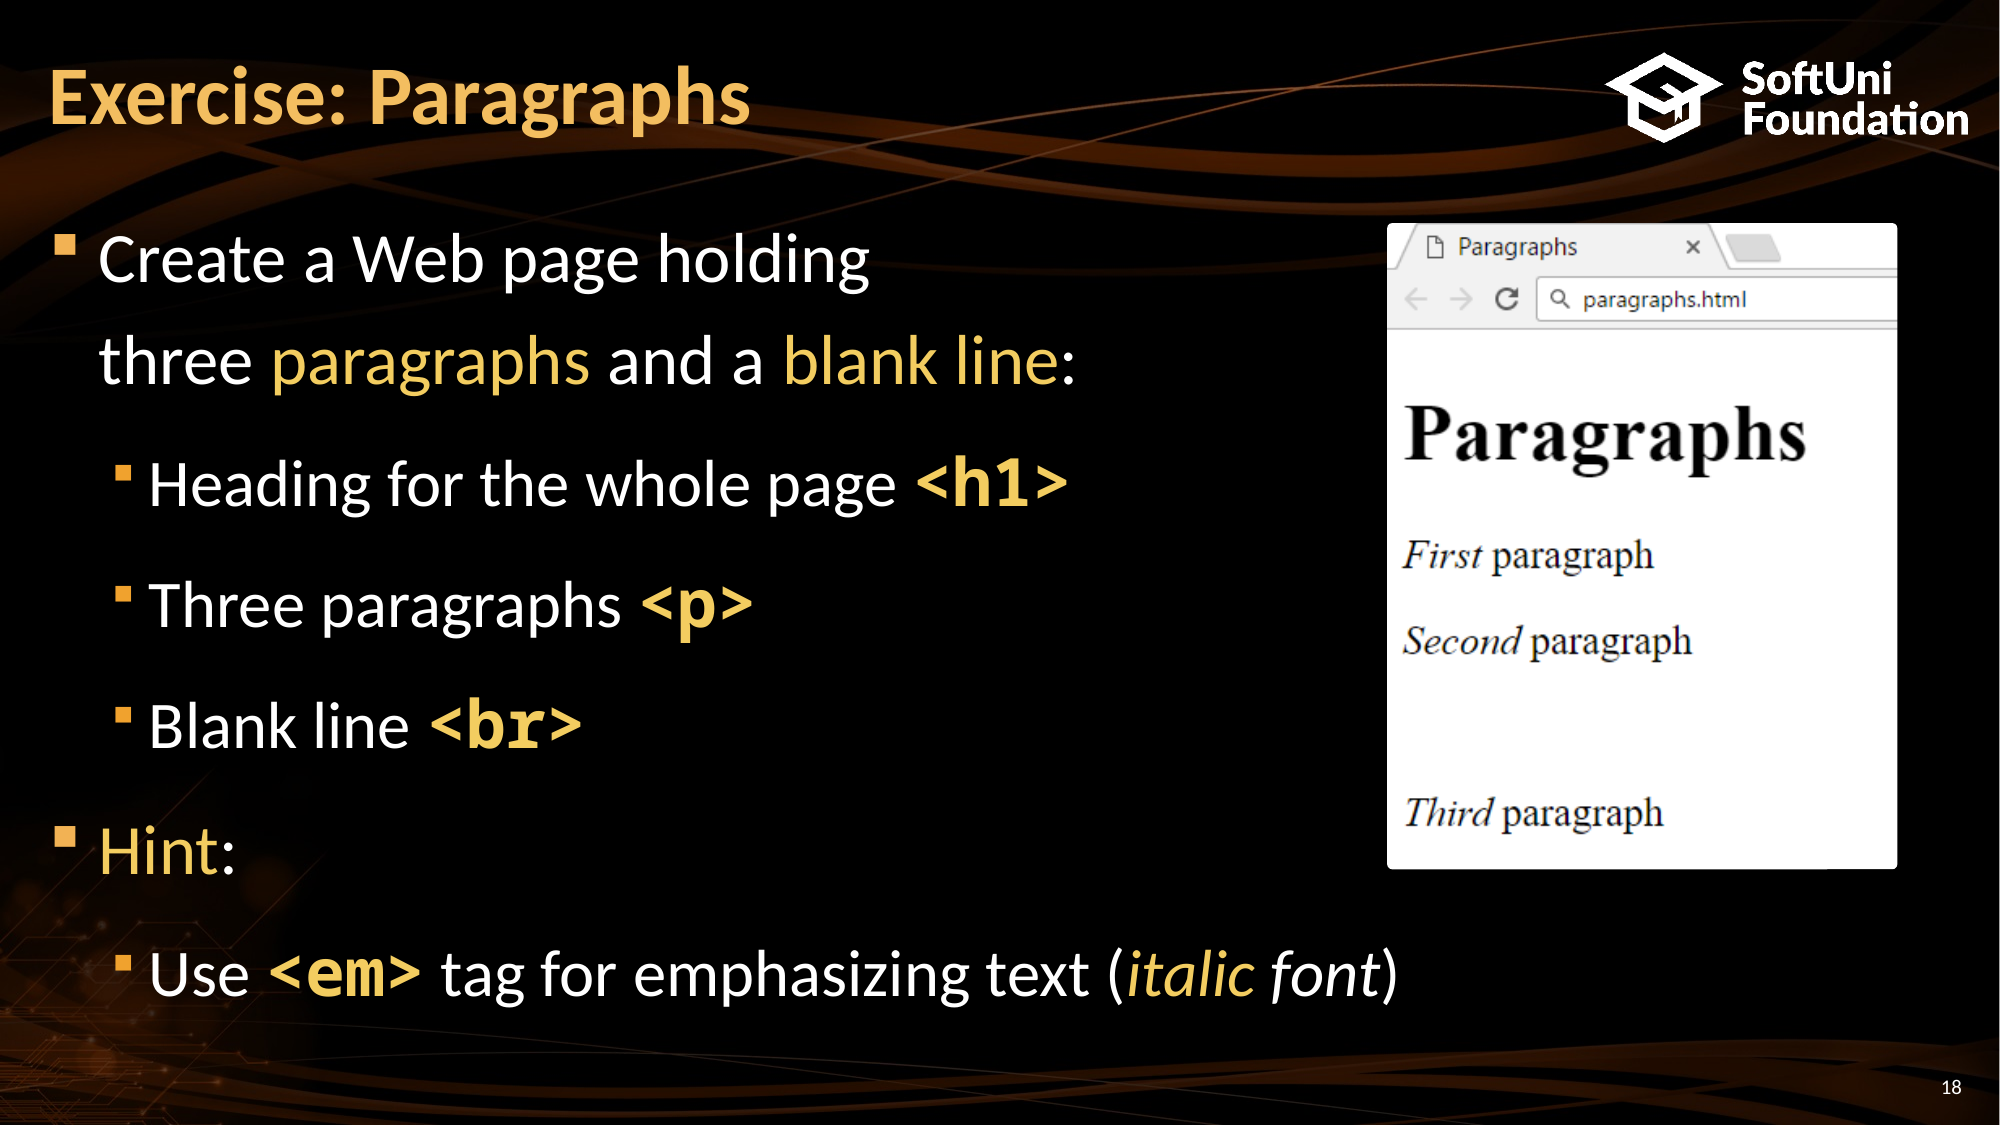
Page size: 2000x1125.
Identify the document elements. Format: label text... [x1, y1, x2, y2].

title Exercise: Paragraphs [30, 6, 1602, 189]
list Create a Web page holding three paragraphs and a blank line: Heading for the whole page <h1> Three paragraphs <p> Blank line <br> Hint: Use <em> tag for emphasizing text (italic font) [31, 188, 1938, 1103]
slide_number 18 [1938, 1070, 1968, 1103]
picture [0, 0, 2000, 1125]
